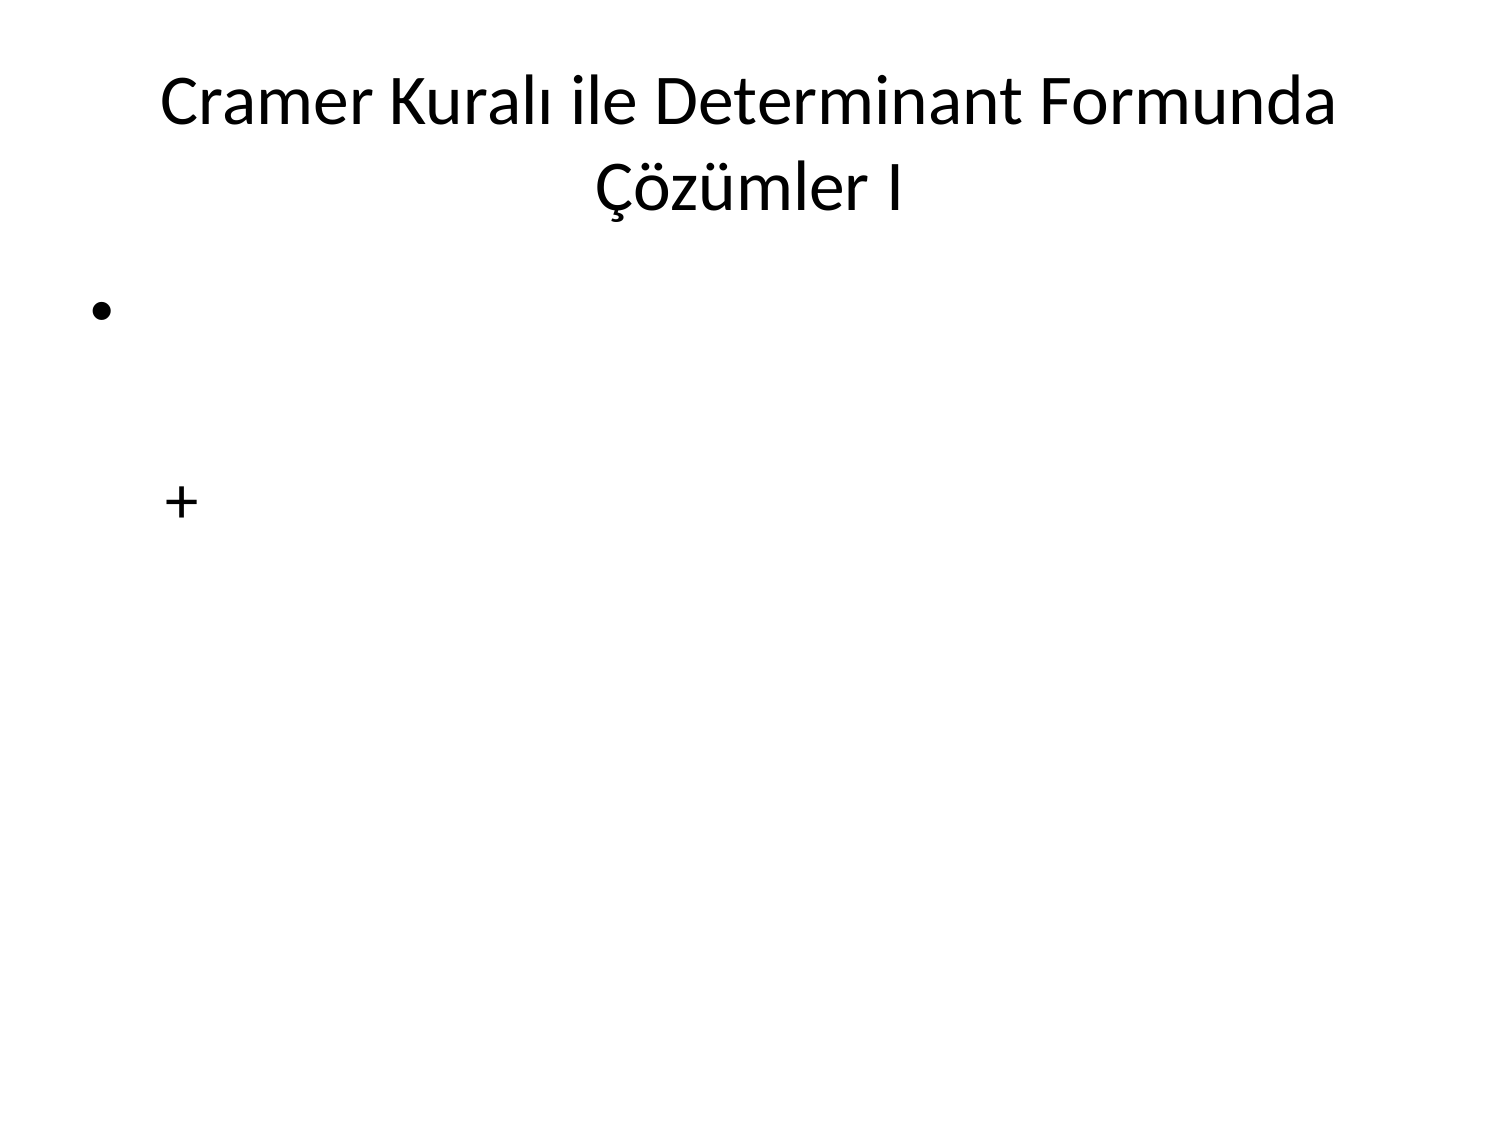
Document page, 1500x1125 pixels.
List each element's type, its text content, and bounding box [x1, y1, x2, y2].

title Cramer Kuralı ile Determinant Formunda Çözümler I [75, 45, 1425, 233]
